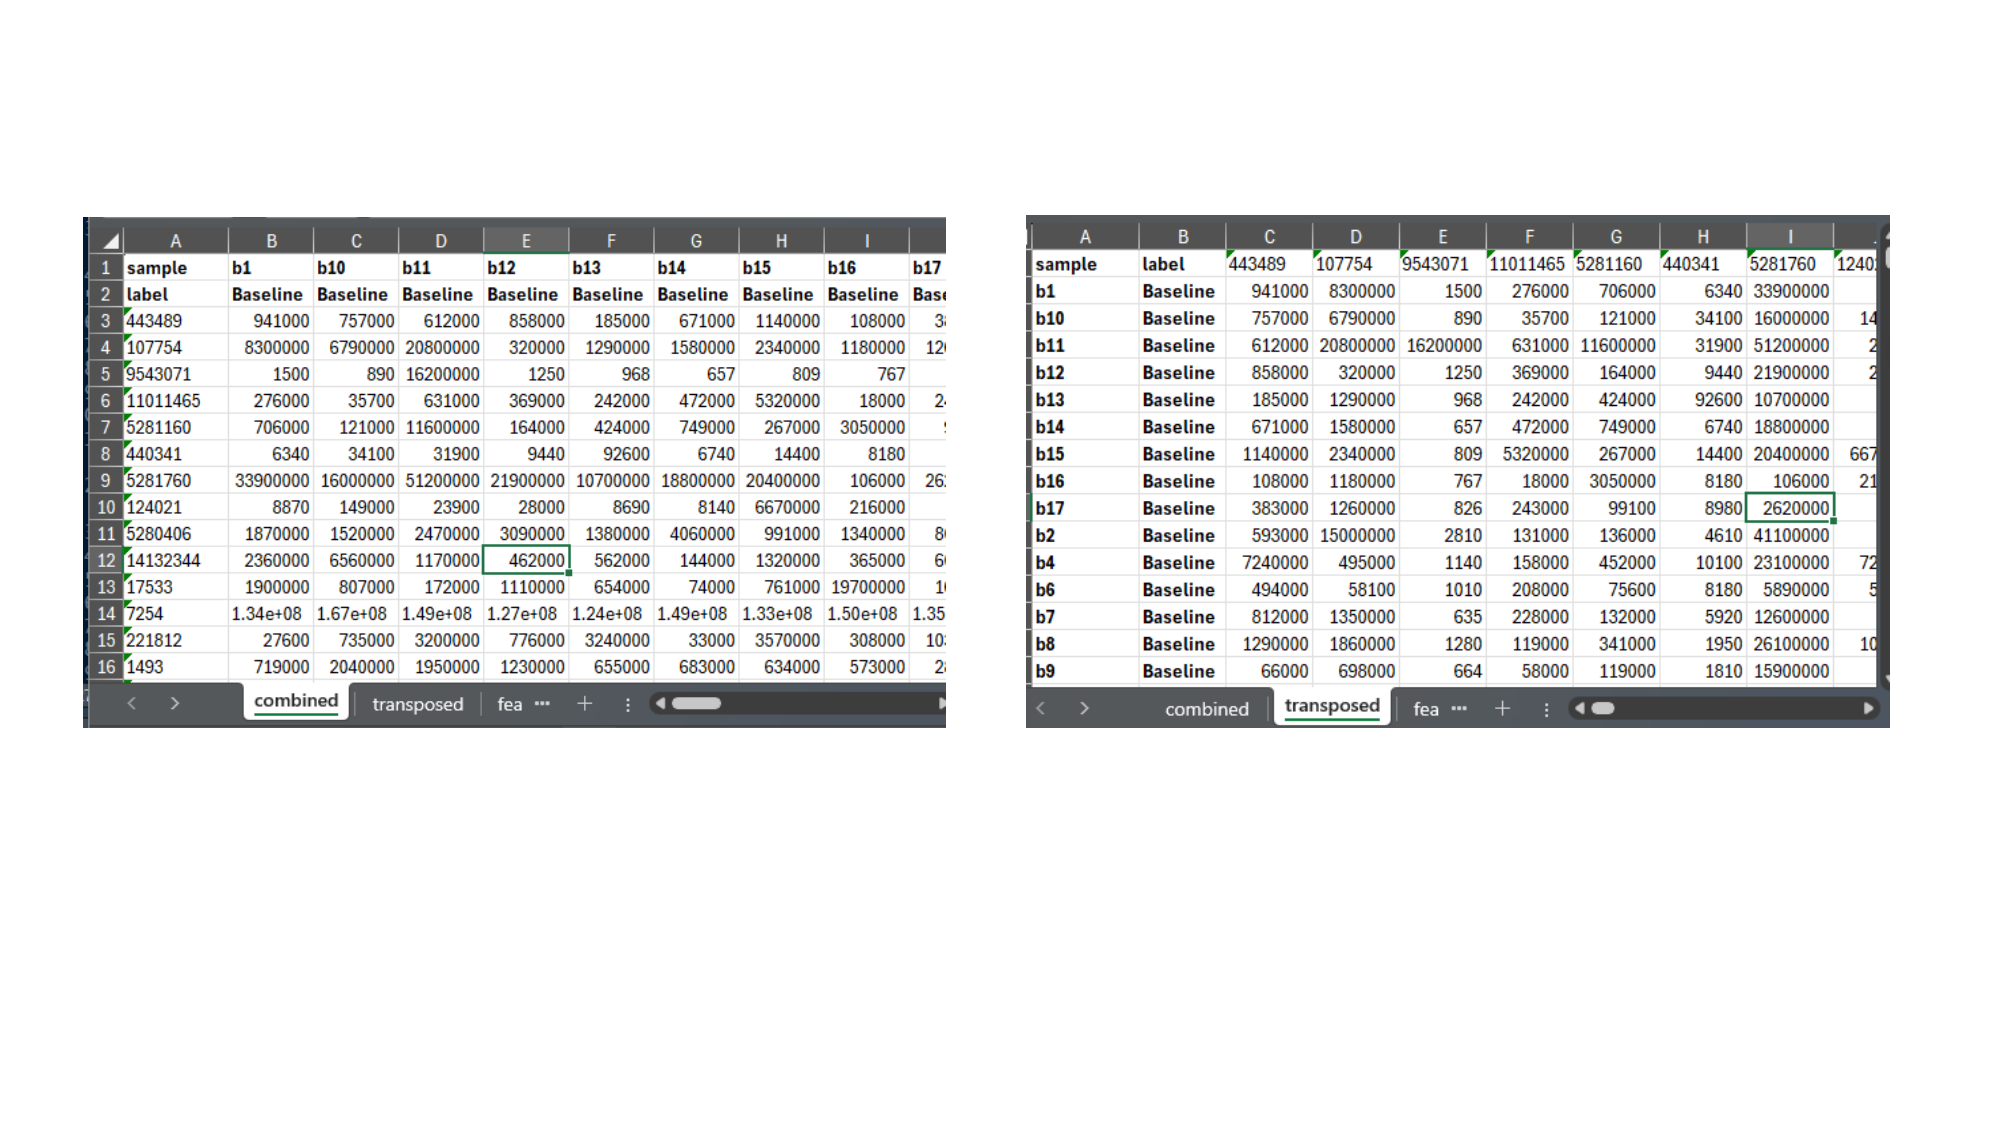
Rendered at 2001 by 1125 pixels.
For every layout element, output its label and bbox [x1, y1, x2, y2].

picture [1026, 215, 1890, 728]
picture [83, 217, 946, 728]
